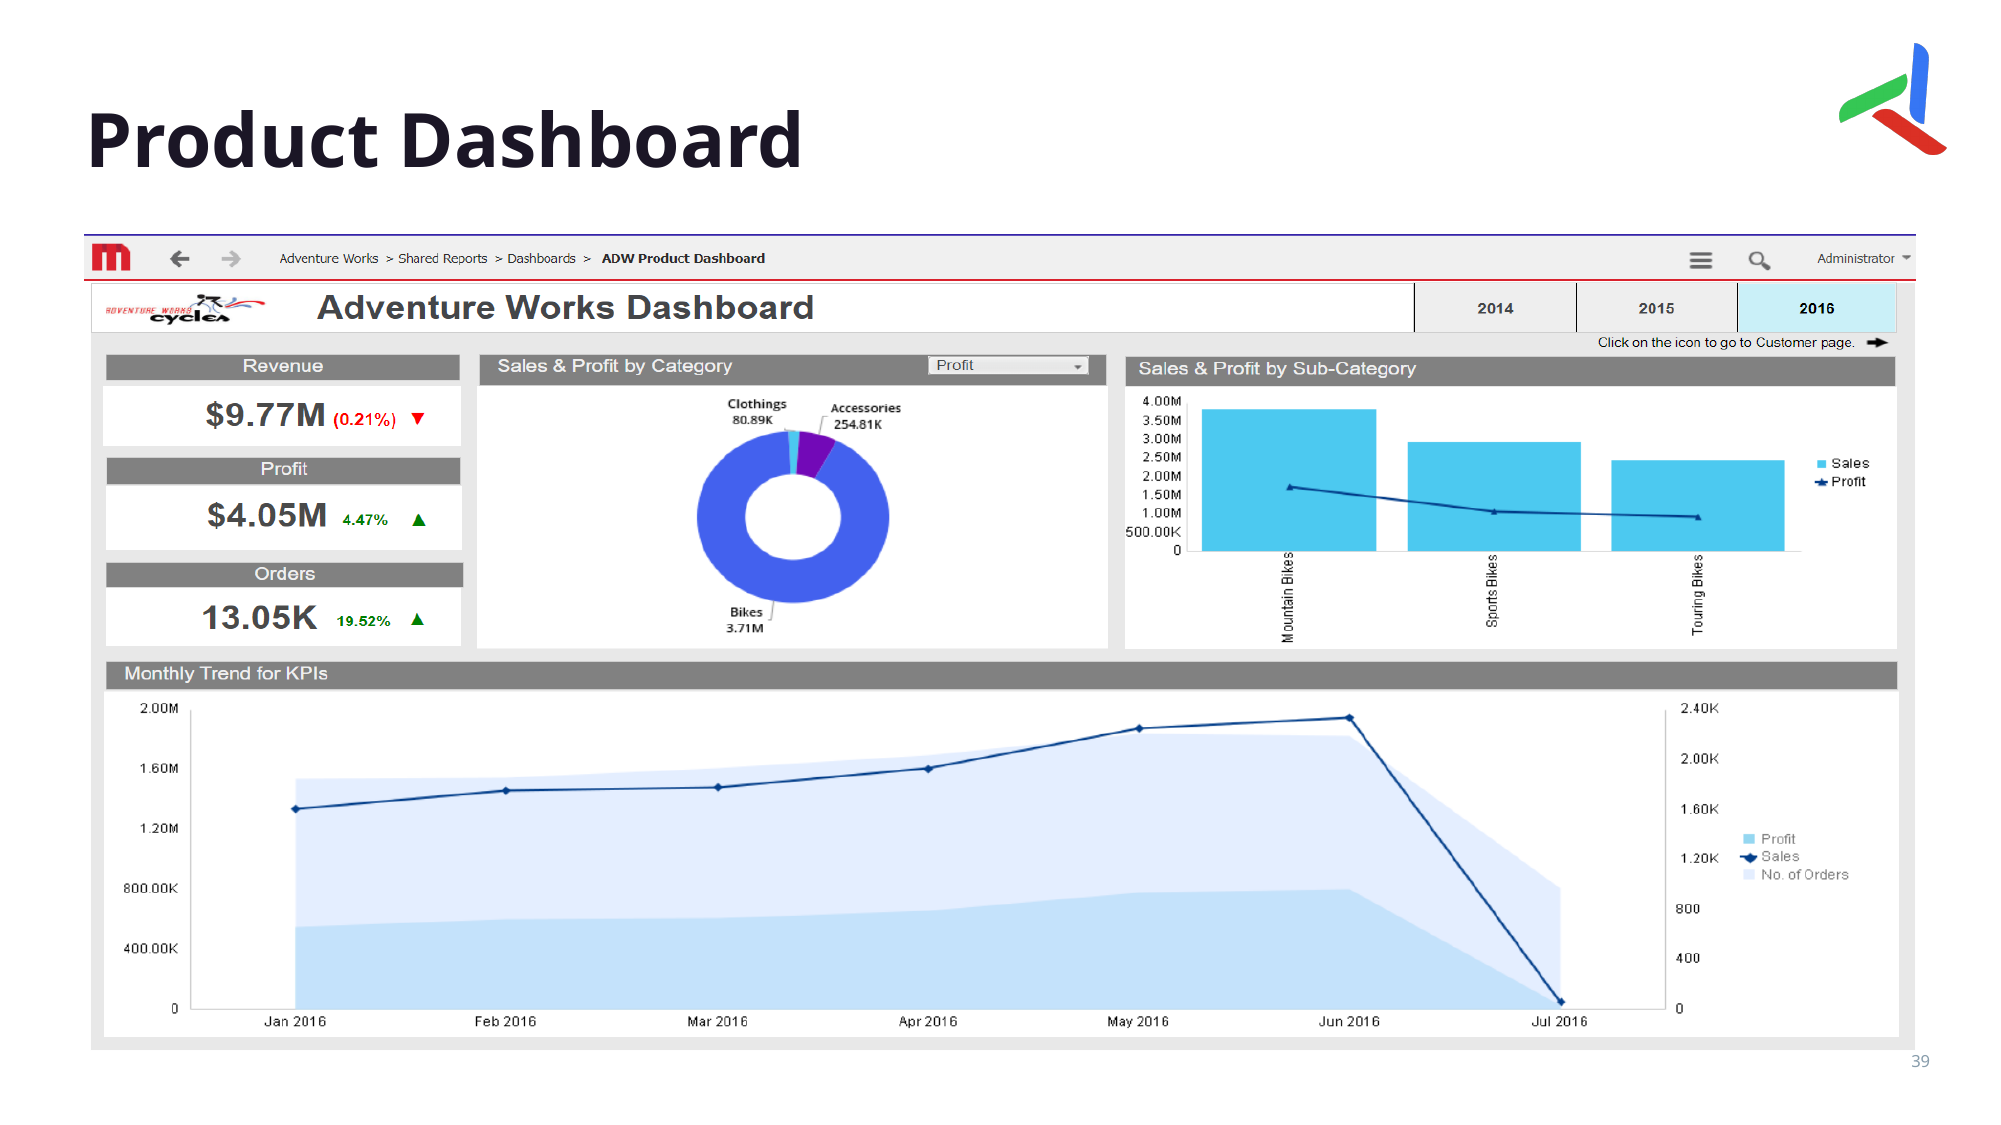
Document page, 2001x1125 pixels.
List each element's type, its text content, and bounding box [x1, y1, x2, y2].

picture [84, 234, 1916, 1051]
picture [1902, 43, 1947, 155]
title Product Dashboard [70, 42, 1902, 244]
